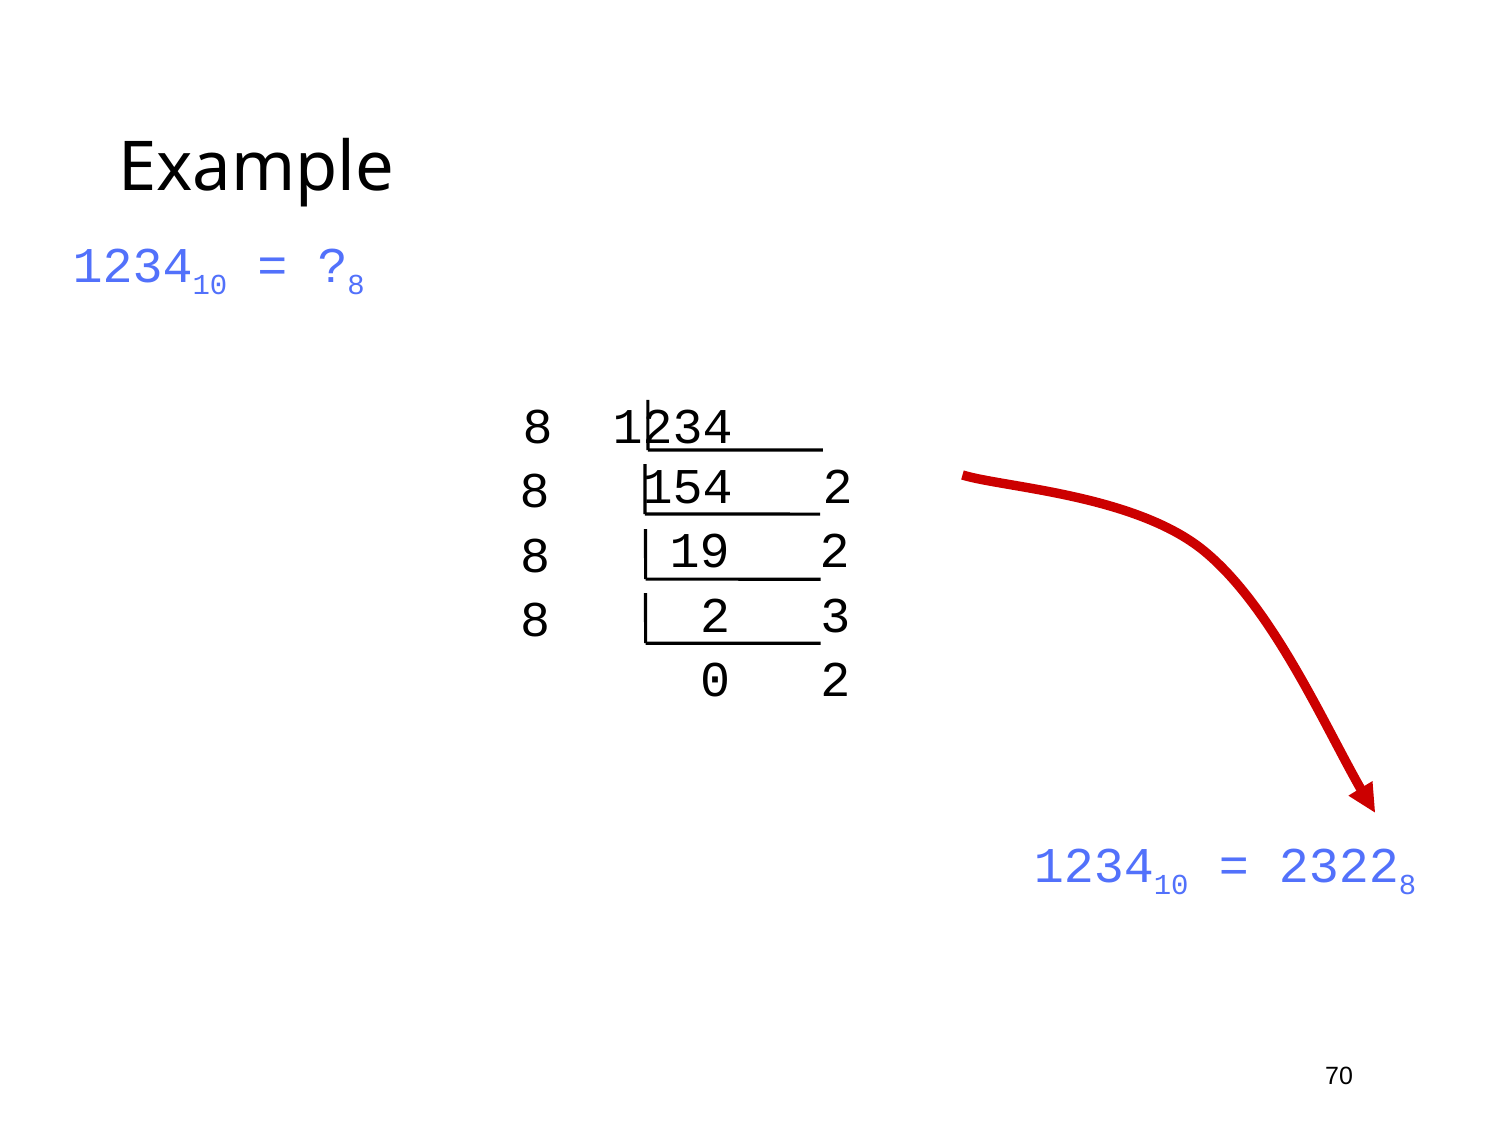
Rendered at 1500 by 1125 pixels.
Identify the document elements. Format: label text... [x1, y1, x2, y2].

text_box 123410 = ?8 [50, 224, 388, 308]
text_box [579, 449, 940, 585]
text_box 123410 = 23228 [987, 824, 1463, 908]
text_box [580, 514, 941, 579]
title Example [103, 59, 1397, 278]
text_box 8 1234 154 2 [507, 385, 1018, 521]
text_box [580, 579, 941, 714]
text_box [962, 474, 1375, 813]
